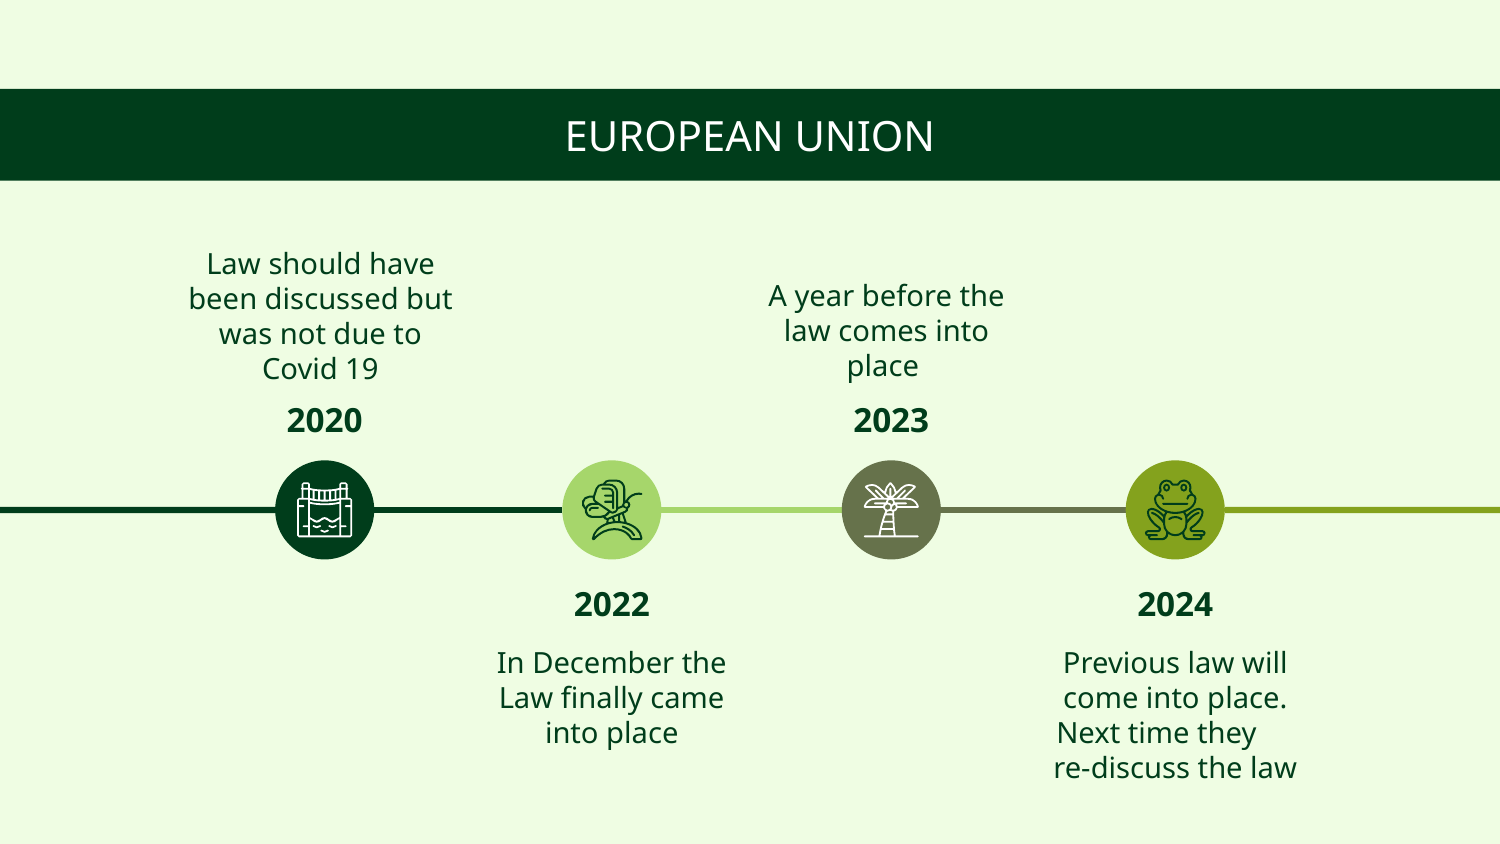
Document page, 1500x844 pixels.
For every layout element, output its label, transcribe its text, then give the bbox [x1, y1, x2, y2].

text_box Law should have been discussed but was not due to Covid 19 [170, 230, 471, 331]
text_box 2020 [174, 388, 475, 450]
text_box A year before the law comes into place [736, 262, 1037, 363]
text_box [580, 479, 643, 541]
text_box 2023 [751, 388, 1032, 450]
text_box [275, 460, 375, 560]
text_box [1125, 460, 1225, 560]
text_box [863, 482, 919, 538]
text_box 2022 [462, 572, 762, 629]
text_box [296, 482, 353, 538]
text_box In December the Law finally came into place [455, 629, 769, 730]
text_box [1144, 479, 1206, 541]
text_box [841, 460, 941, 560]
text_box Previous law will come into place. Next time they re-discuss the law [1025, 629, 1326, 770]
text_box 2024 [1025, 572, 1326, 629]
text_box [562, 460, 662, 560]
title EUROPEAN UNION [116, 95, 1383, 174]
